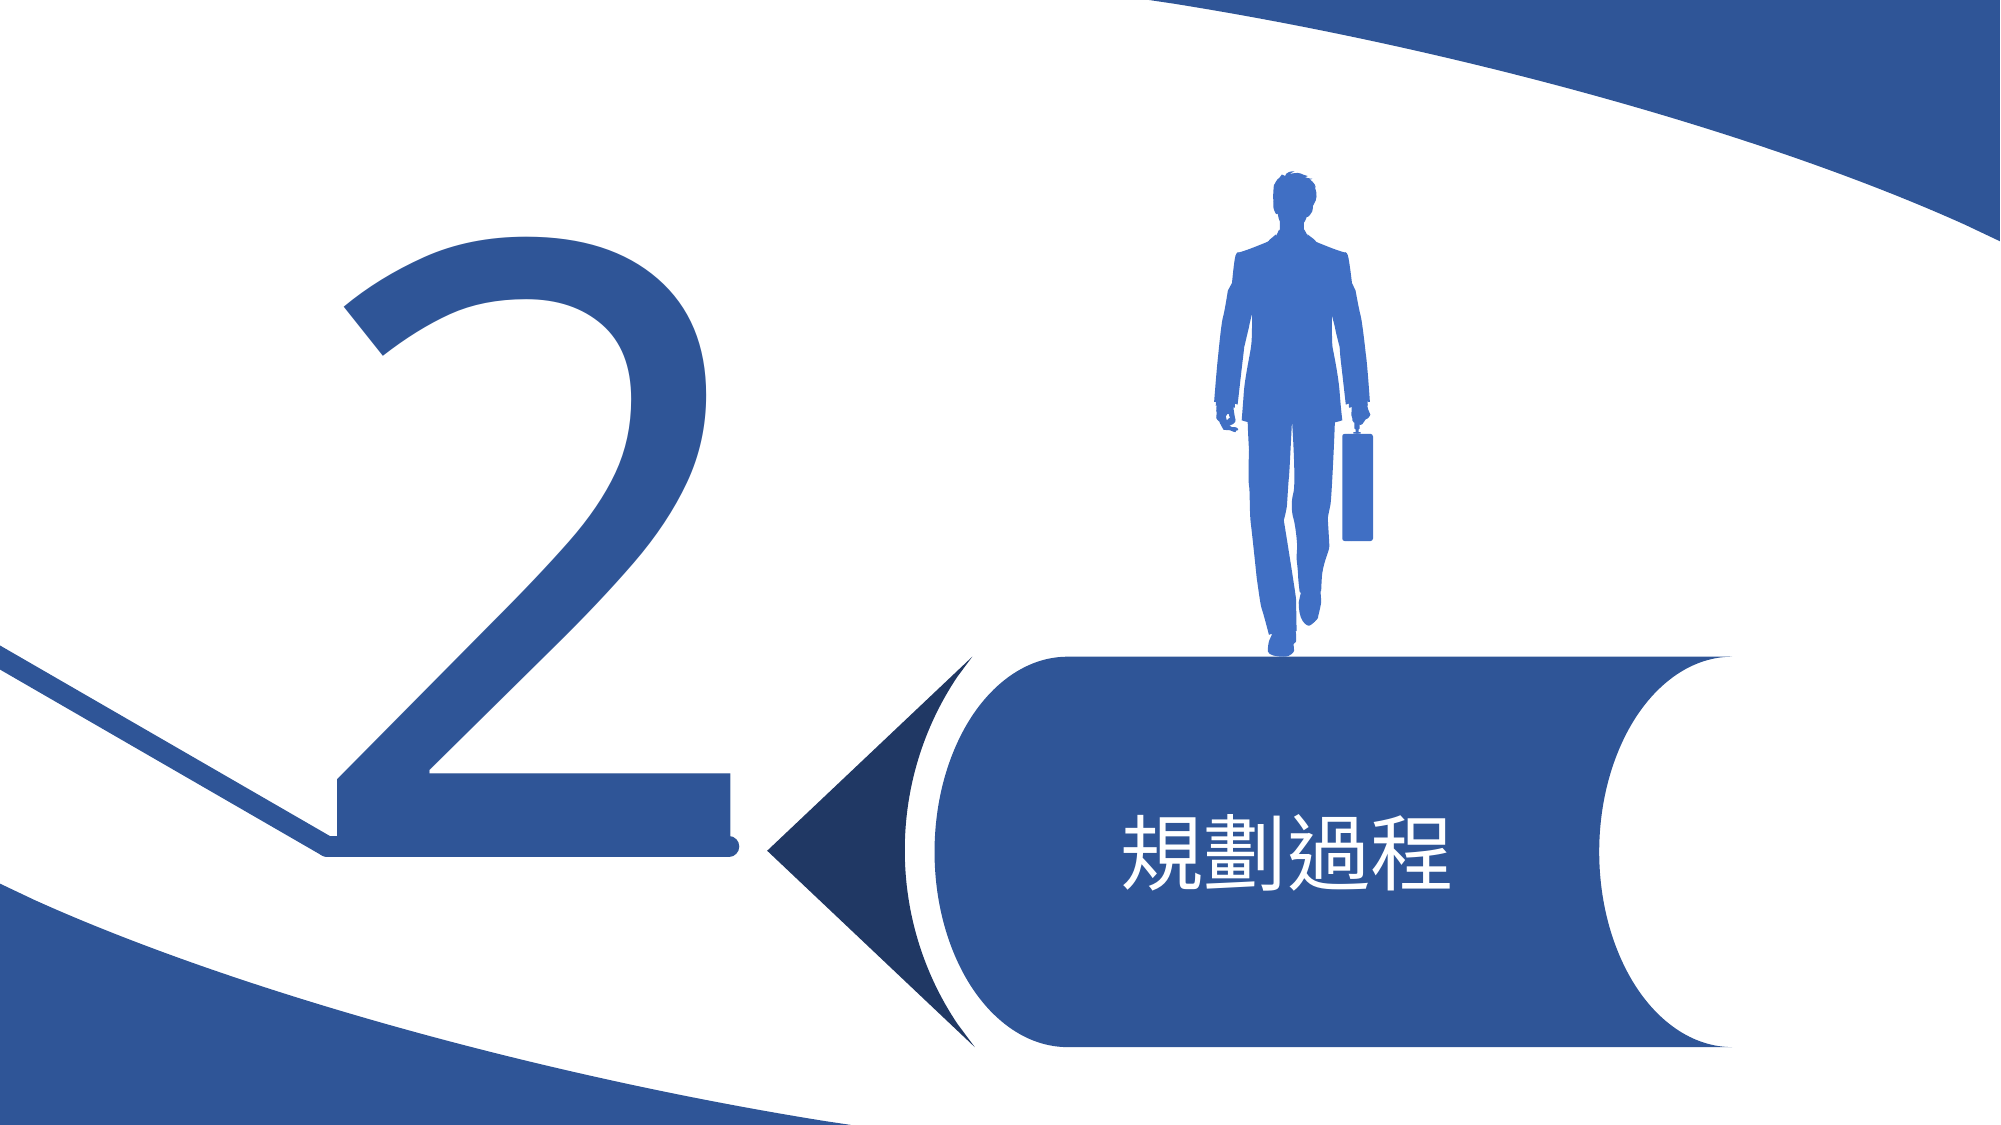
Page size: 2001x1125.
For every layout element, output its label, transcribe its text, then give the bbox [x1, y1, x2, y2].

text_box [0, 882, 852, 1125]
text_box 2 [282, 0, 848, 1015]
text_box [1214, 170, 1373, 657]
text_box [1148, 0, 2000, 243]
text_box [767, 656, 1733, 1048]
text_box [0, 651, 729, 847]
